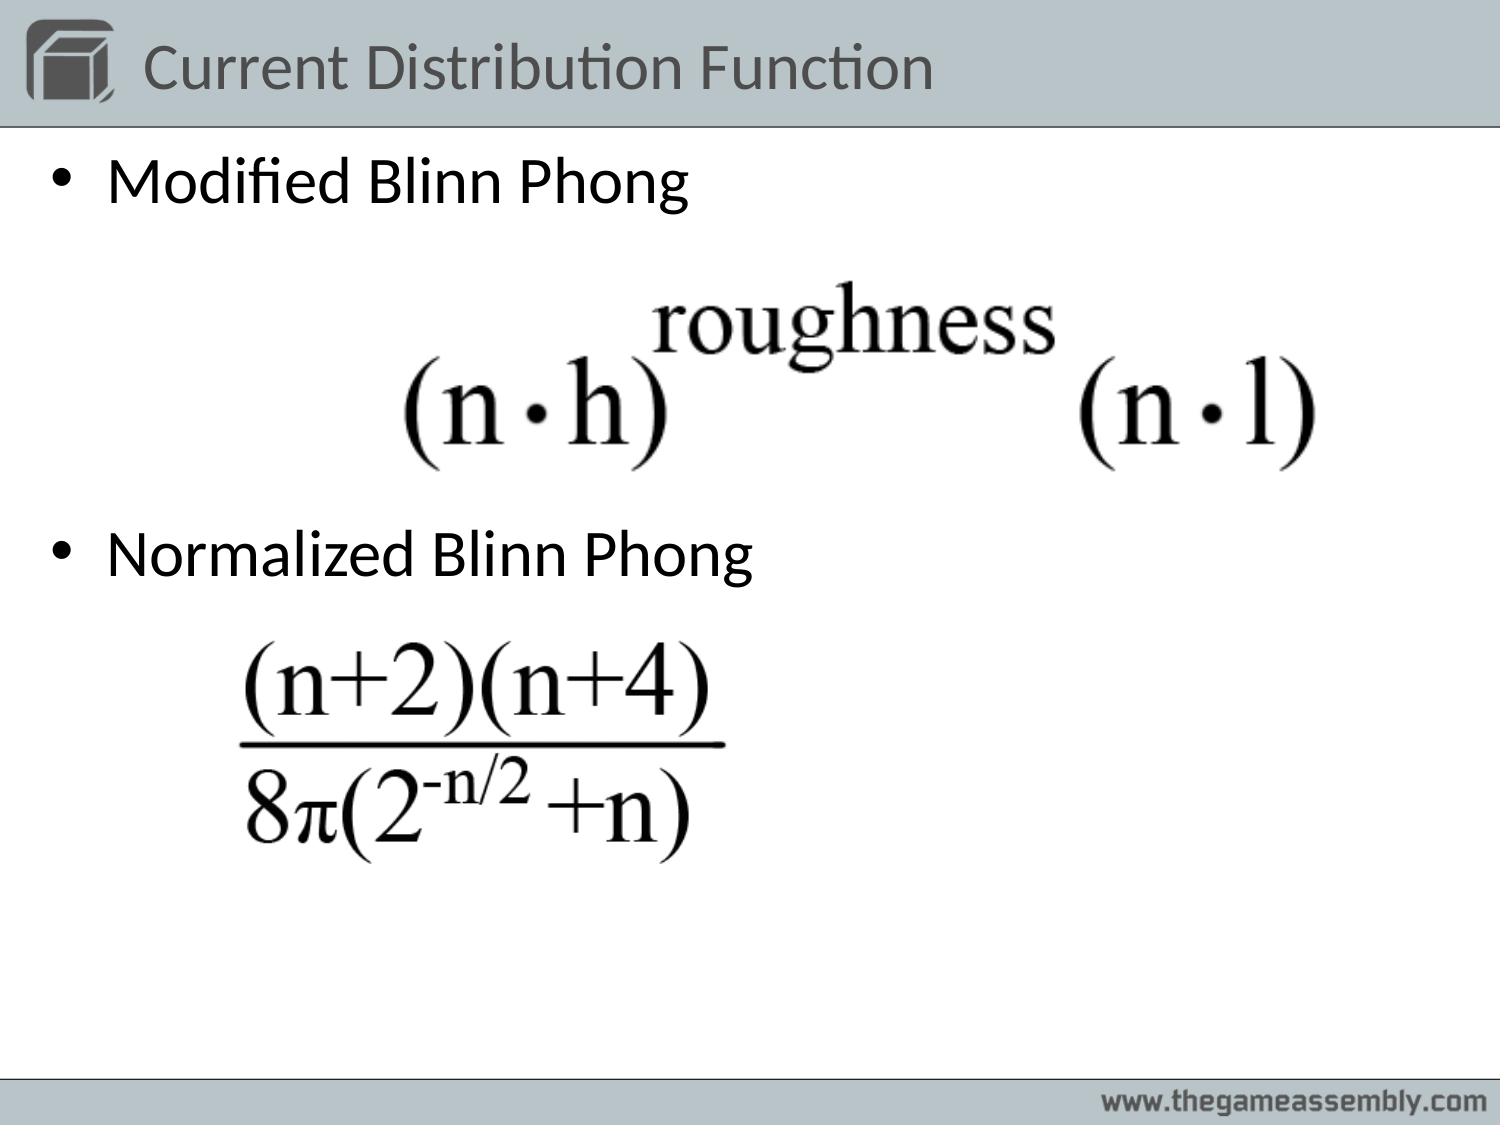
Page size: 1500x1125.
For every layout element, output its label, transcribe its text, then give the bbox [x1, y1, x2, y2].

list Modified Blinn Phong Normalized Blinn Phong [34, 128, 1466, 1079]
picture [0, 0, 1500, 1125]
title Current Distribution Function [128, 0, 1500, 126]
